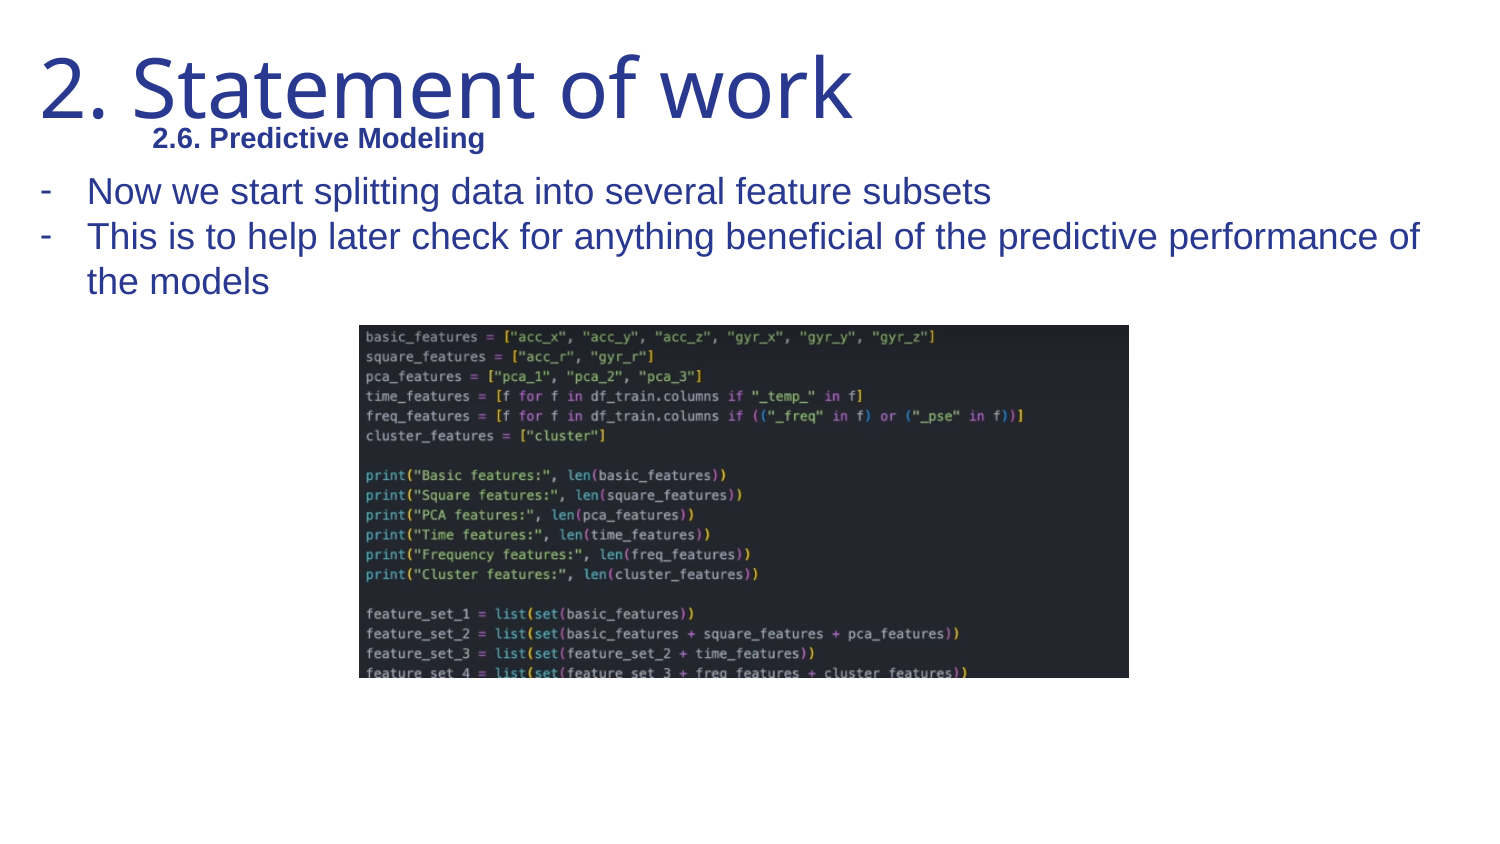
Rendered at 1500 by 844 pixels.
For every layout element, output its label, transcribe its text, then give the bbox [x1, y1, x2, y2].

picture [359, 325, 1129, 678]
text_box Now we start splitting data into several feature subsets This is to help later check for anything beneficial of the predictive performance of the models [24, 159, 1463, 310]
text_box 2.6. Predictive Modeling [137, 112, 502, 159]
text_box 2. Statement of work [24, 28, 1500, 144]
